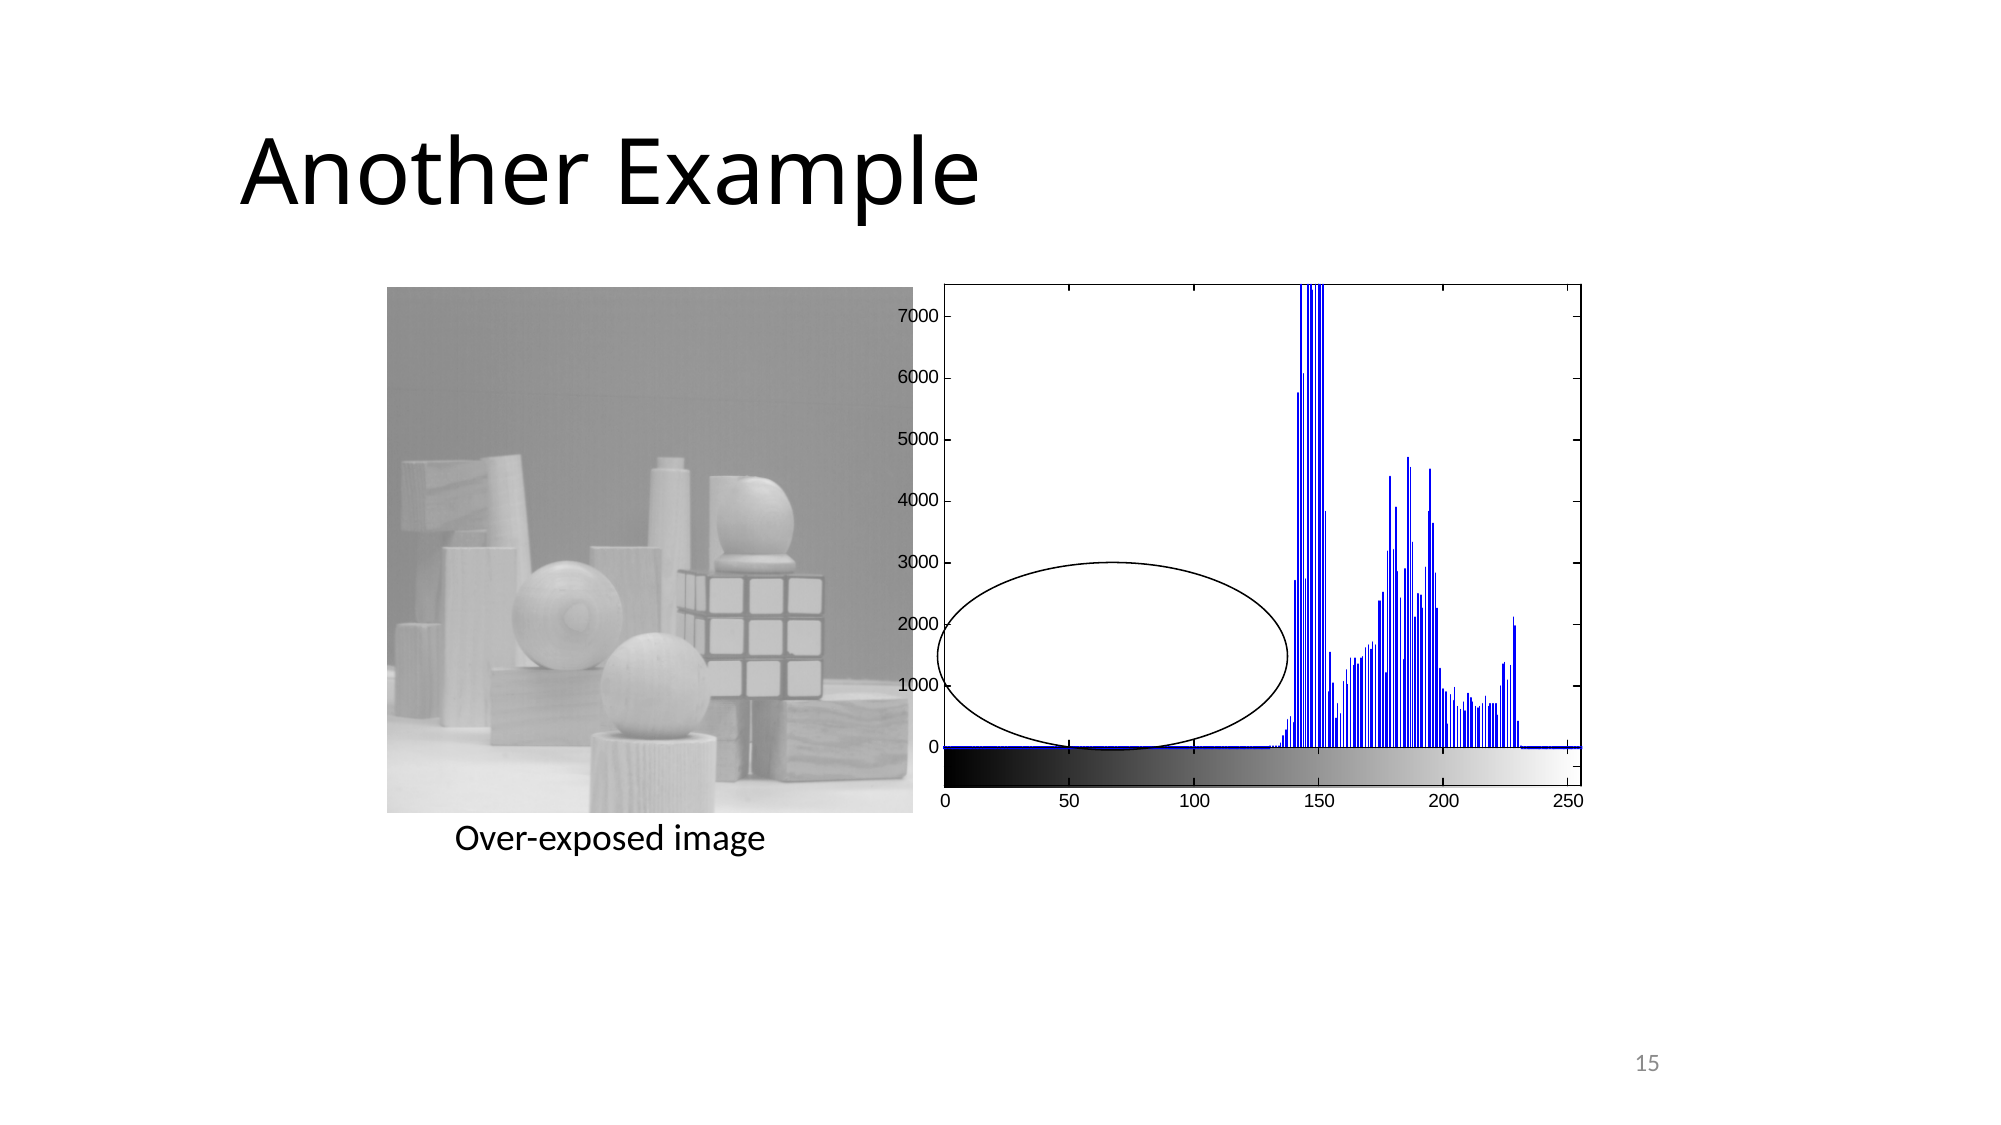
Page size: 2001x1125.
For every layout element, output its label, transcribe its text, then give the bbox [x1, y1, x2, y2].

title Another Example [225, 112, 1800, 238]
picture [387, 237, 1659, 854]
text_box Over-exposed image [440, 813, 782, 866]
slide_number 15 [1325, 1024, 1675, 1100]
